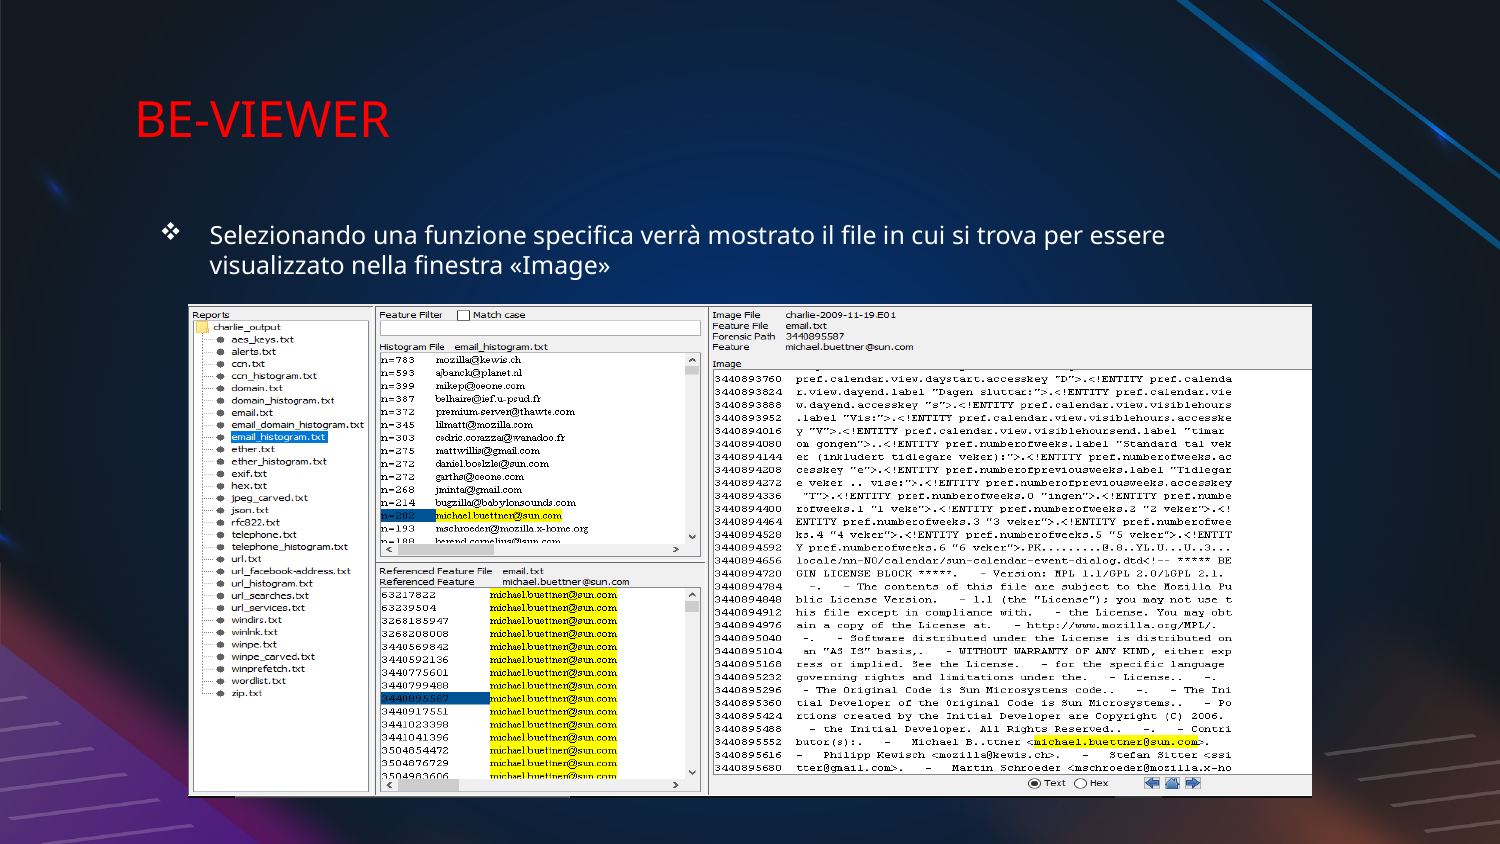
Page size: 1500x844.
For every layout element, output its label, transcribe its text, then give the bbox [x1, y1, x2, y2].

title BE-VIEWER [119, 72, 1449, 167]
list Selezionando una funzione specifica verrà mostrato il file in cui si trova per essere visualizzato nella finestra «Image» [119, 204, 1312, 723]
picture [0, 0, 1500, 844]
